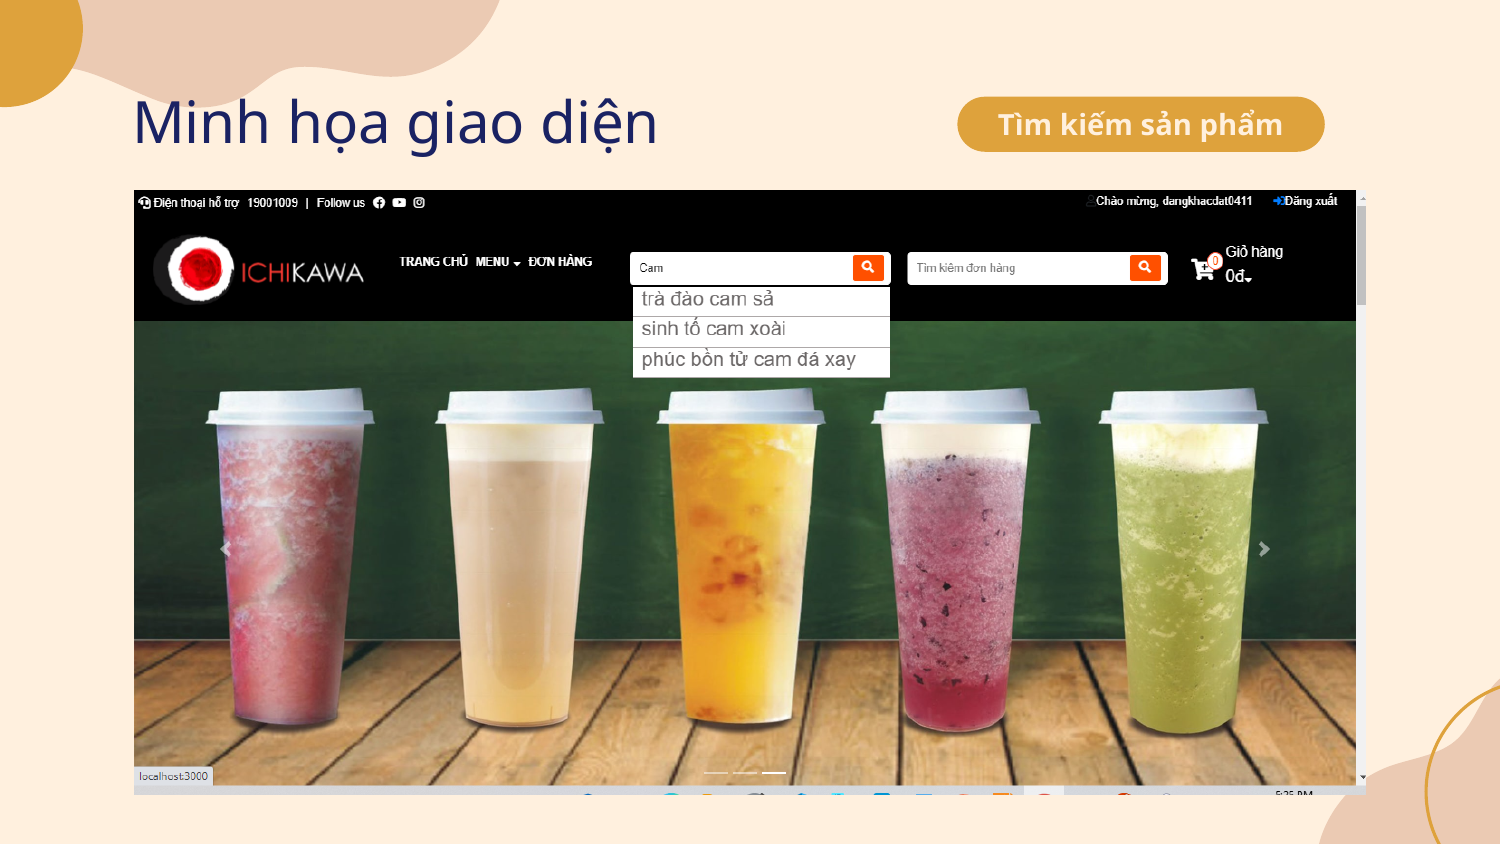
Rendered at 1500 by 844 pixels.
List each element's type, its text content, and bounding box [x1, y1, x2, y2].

text_box Tìm kiếm sản phẩm [957, 96, 1325, 152]
title Minh họa giao diện [116, 72, 1383, 167]
picture [133, 190, 1366, 796]
